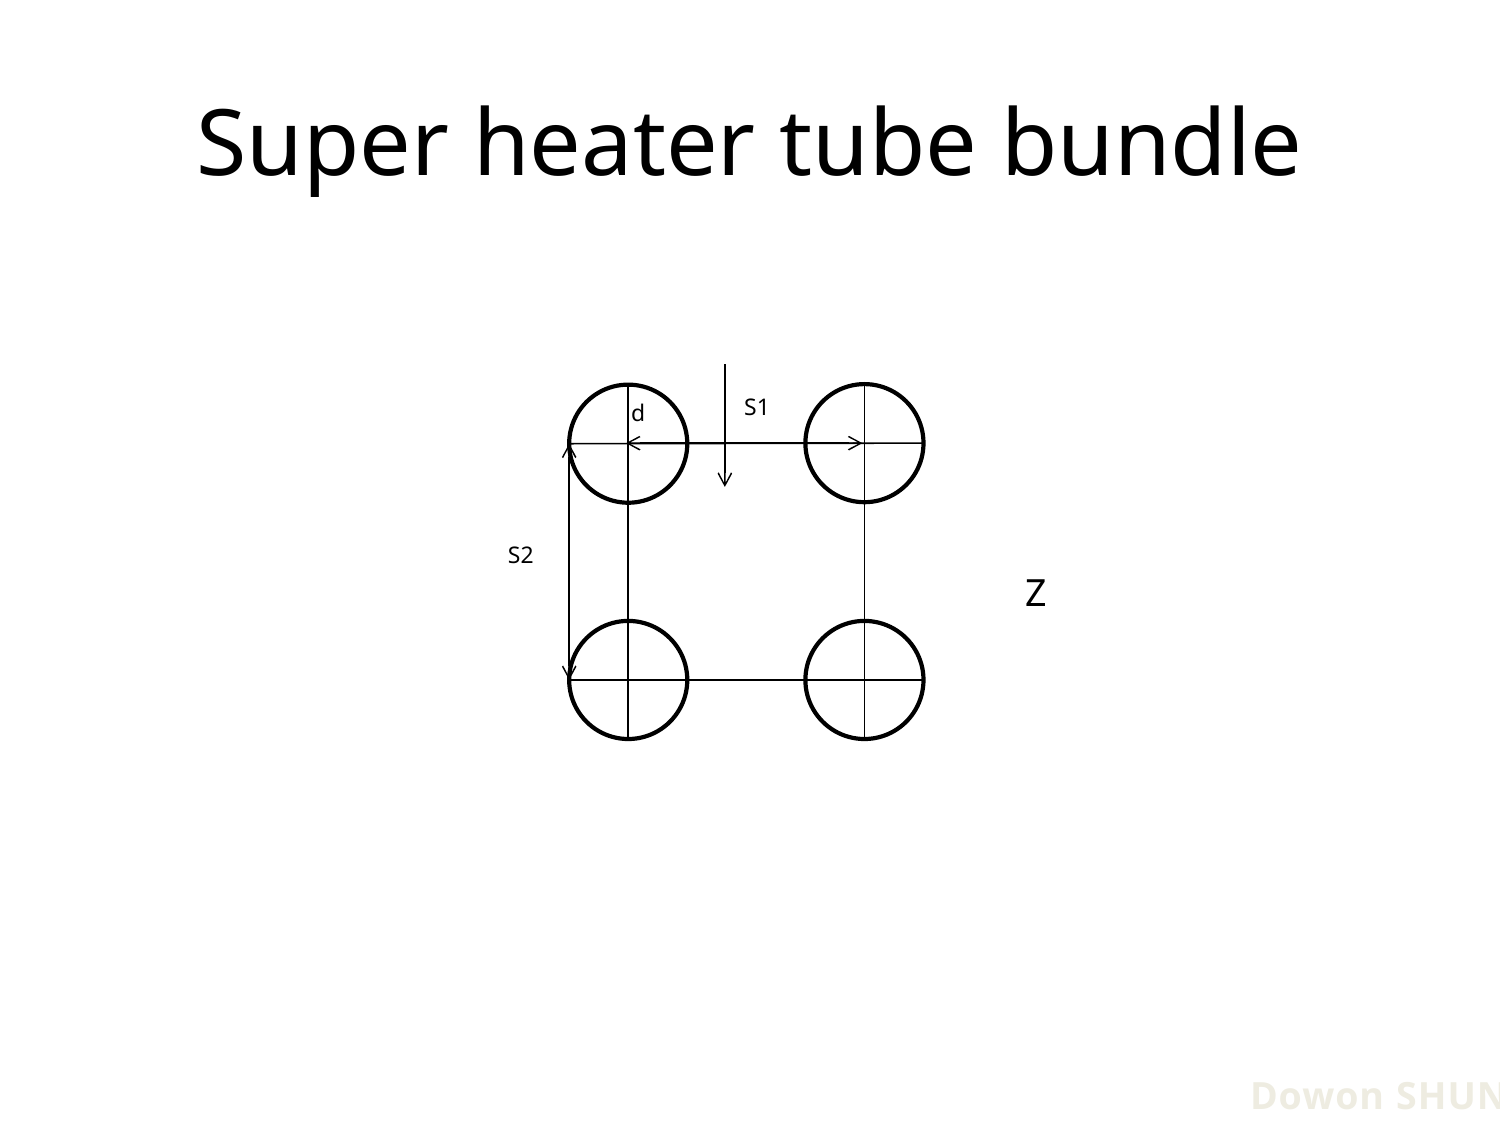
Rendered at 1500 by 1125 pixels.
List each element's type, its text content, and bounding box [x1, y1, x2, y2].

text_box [492, 364, 1063, 740]
title Super heater tube bundle [75, 45, 1425, 233]
